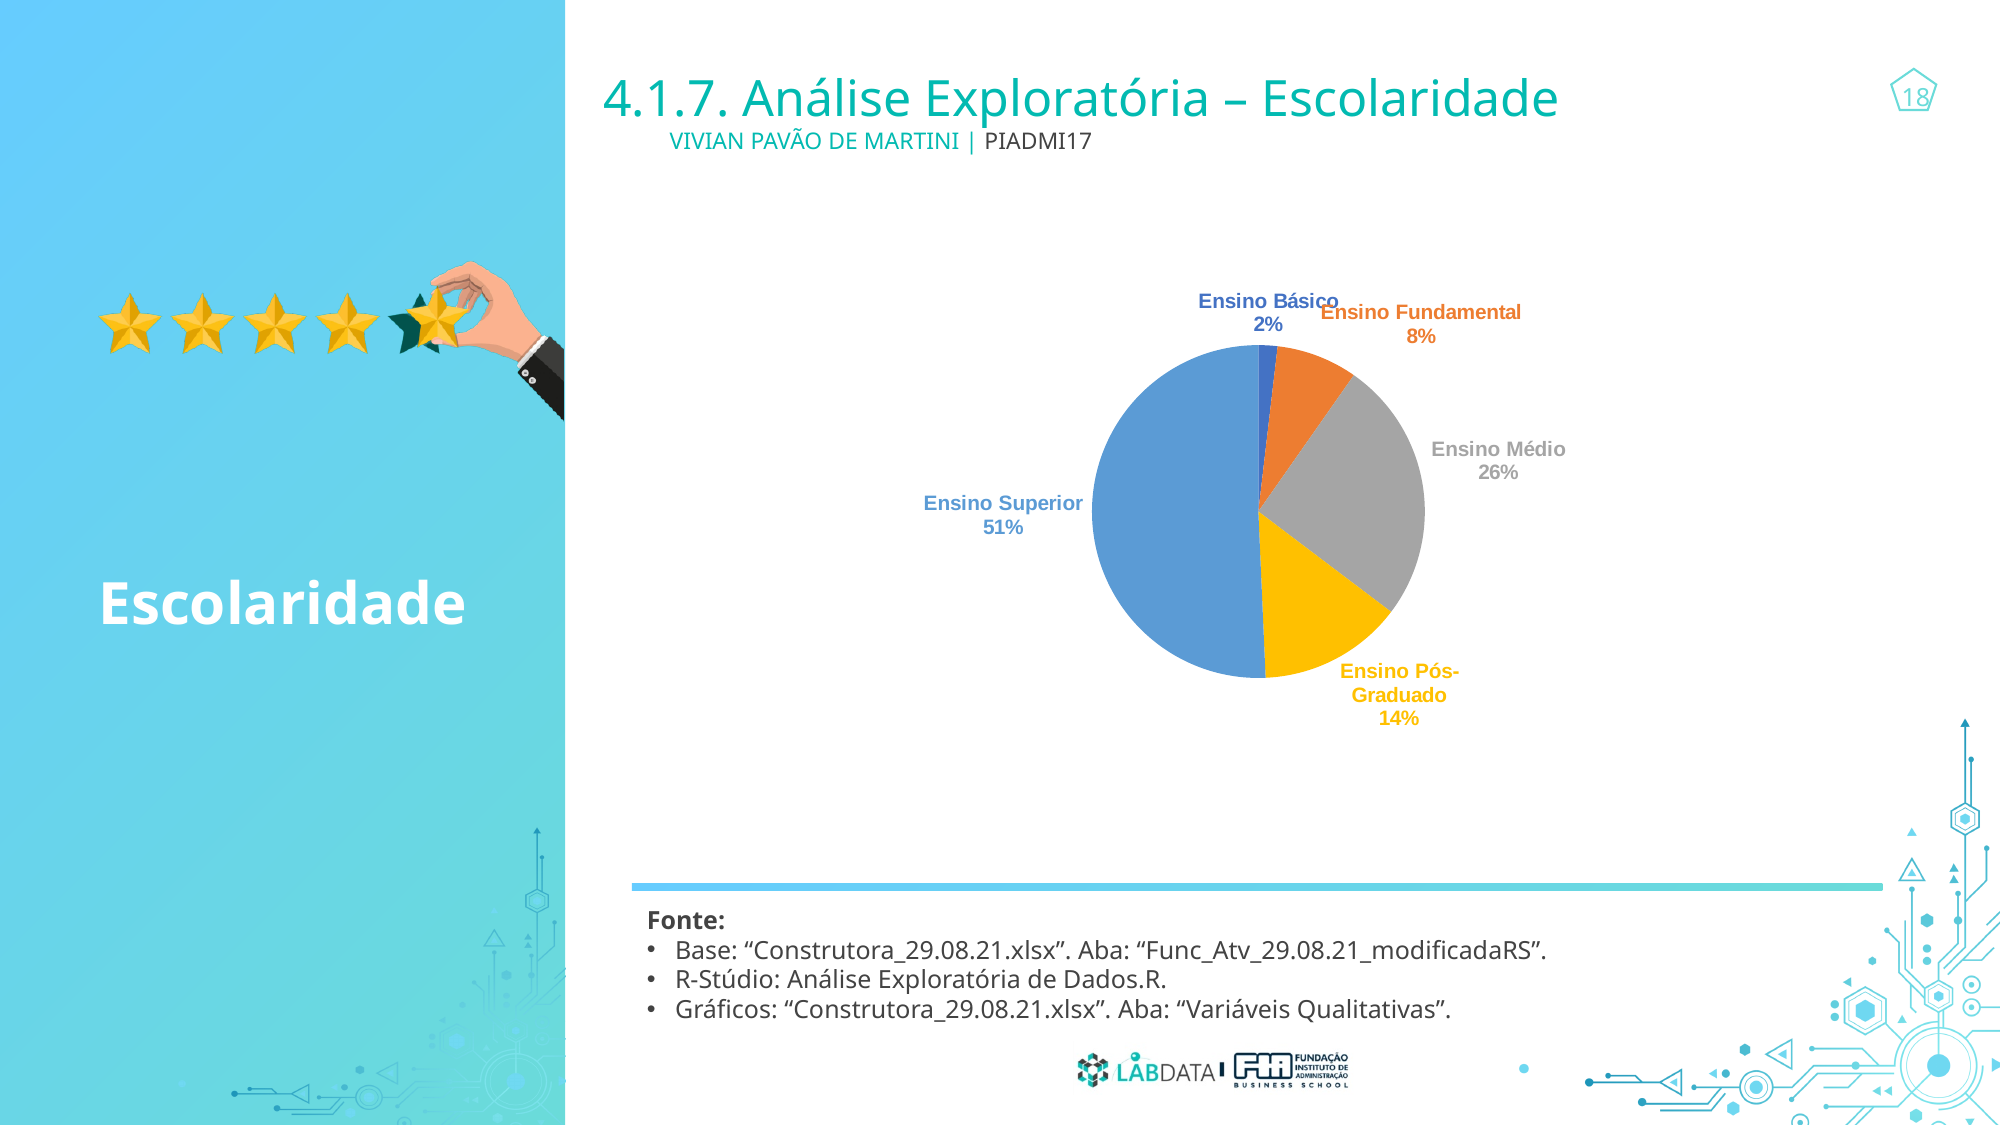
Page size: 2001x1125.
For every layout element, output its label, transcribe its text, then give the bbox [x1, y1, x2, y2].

picture [1518, 718, 2000, 1125]
text_box [631, 883, 1513, 891]
picture [1073, 1040, 1354, 1096]
text_box ‹#› [1882, 68, 1946, 129]
text_box [1891, 68, 1937, 111]
text_box 4.1.7. Análise Exploratória – Escolaridade VIVIAN PAVÃO DE MARTINI | PIADMI17 [588, 51, 1676, 169]
picture [67, 187, 564, 506]
chart [881, 280, 1633, 731]
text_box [0, 0, 566, 1125]
text_box Fonte: Base: “Construtora_29.08.21.xlsx”. Aba: “Func_Atv_29.08.21_modificadaRS”. R-Stúdio: Análise Exploratória de Dados.R. Gráficos: “Construtora_29.08.21.xlsx”. Aba: “Variáveis Qualitativas”. [631, 896, 1513, 1032]
